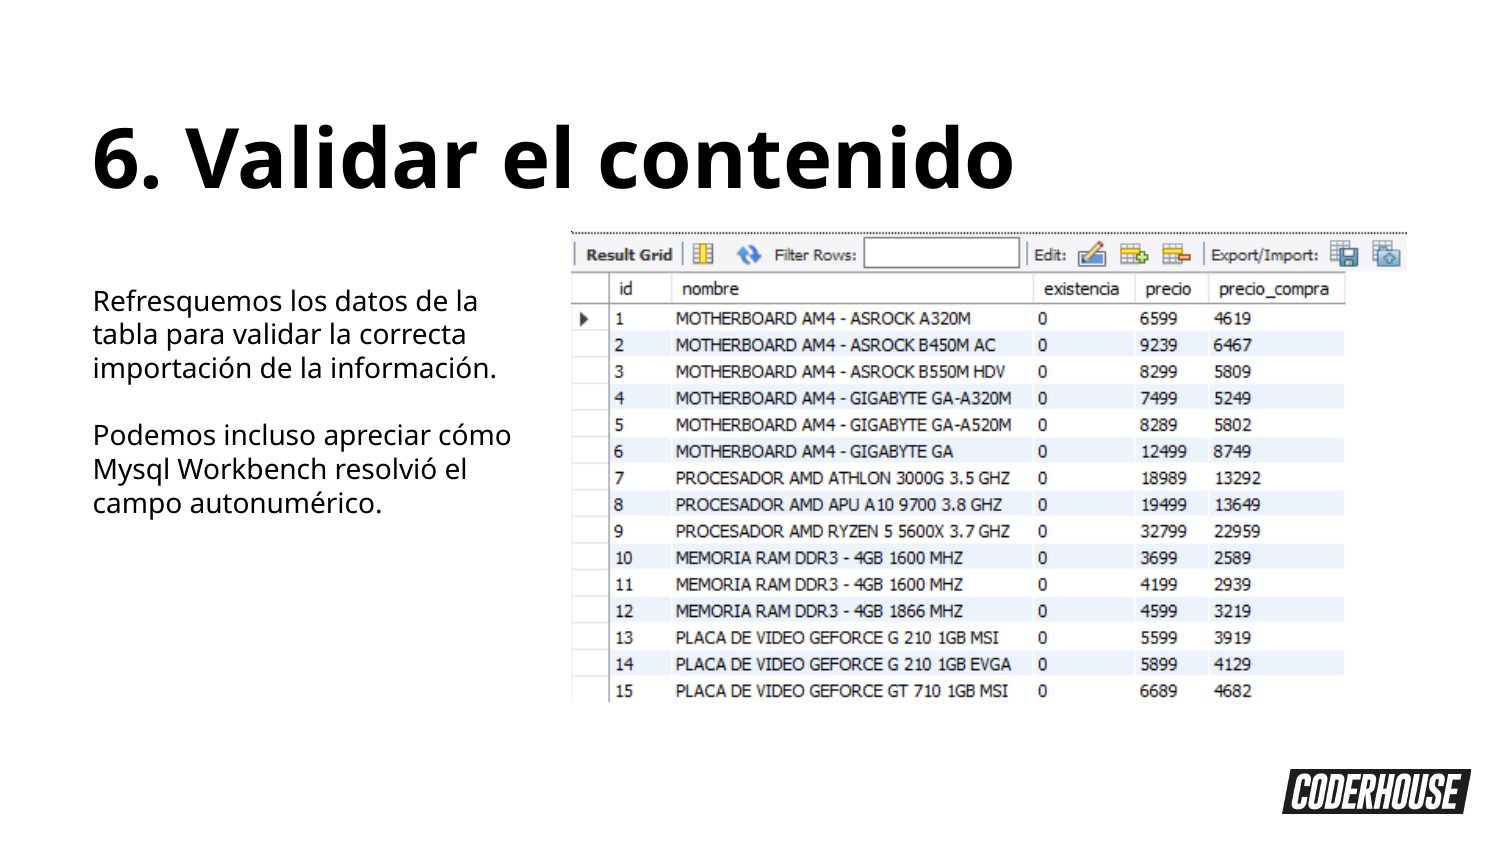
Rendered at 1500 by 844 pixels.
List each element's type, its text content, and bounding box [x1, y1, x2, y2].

picture [1281, 769, 1471, 814]
picture [571, 231, 1407, 703]
text_box 6. Validar el contenido [77, 101, 1414, 222]
text_box Refresquemos los datos de la tabla para validar la correcta importación de la información. Podemos incluso apreciar cómo Mysql Workbench resolvió el campo autonumérico. [77, 267, 554, 534]
